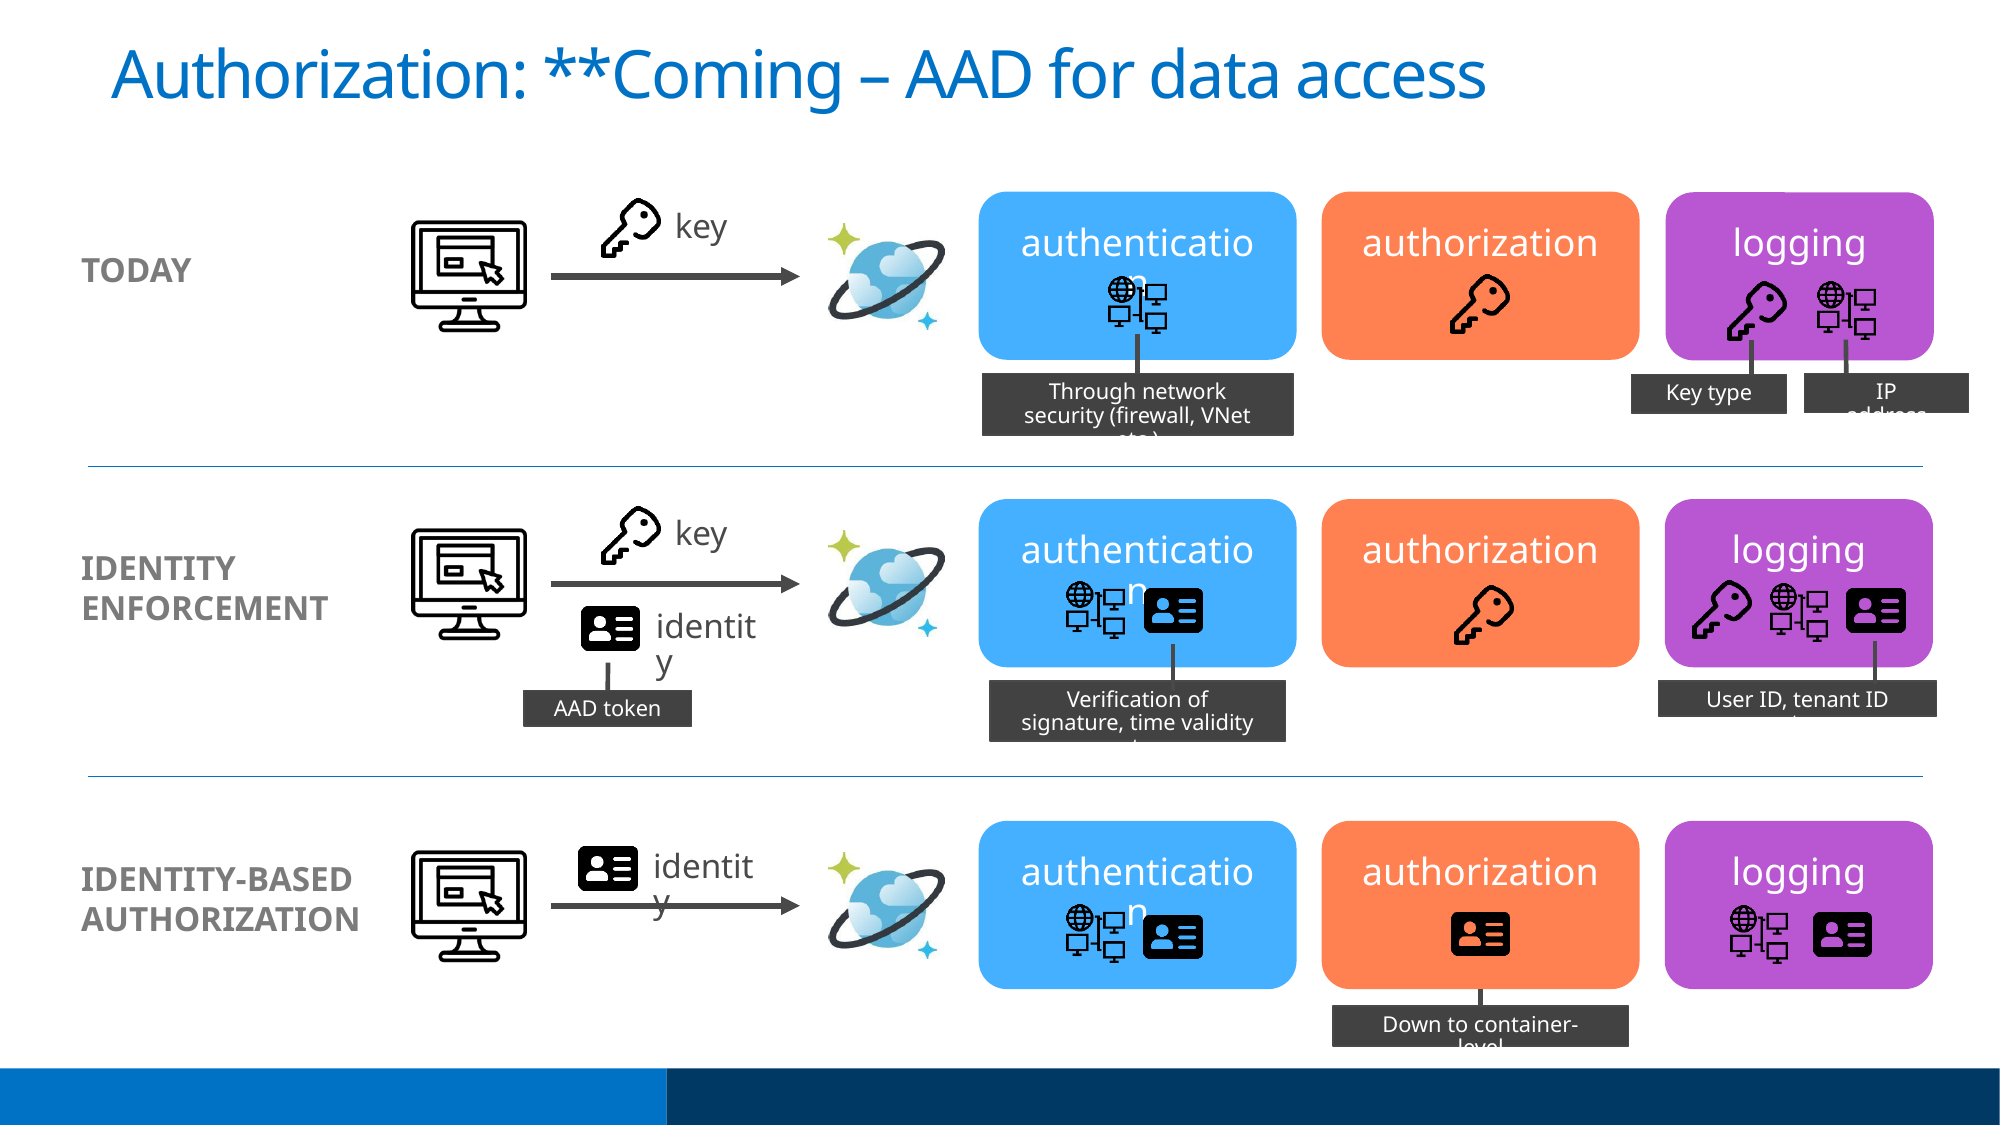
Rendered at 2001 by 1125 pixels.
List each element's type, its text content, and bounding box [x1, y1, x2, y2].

picture [1812, 904, 1873, 965]
text_box IP address [1804, 373, 1969, 413]
text_box logging [1664, 191, 1935, 362]
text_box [580, 585, 803, 671]
text_box authentication [977, 190, 1298, 361]
picture [1143, 906, 1203, 967]
picture [1817, 281, 1876, 340]
picture [1692, 579, 1752, 640]
text_box authentication [977, 498, 1298, 669]
text_box Verification of signature, time validity etc. [989, 680, 1286, 742]
text_box authentication [977, 820, 1298, 990]
text_box authorization [1320, 820, 1641, 990]
picture [1143, 580, 1204, 640]
text_box AAD token [523, 690, 692, 727]
text_box logging [1663, 820, 1934, 990]
picture [411, 218, 528, 335]
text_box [578, 825, 800, 911]
picture [1066, 904, 1125, 963]
picture [411, 847, 528, 964]
text_box Key type [1631, 374, 1787, 414]
text_box logging [1663, 498, 1934, 669]
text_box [600, 498, 764, 585]
picture [1108, 275, 1167, 334]
picture [1450, 274, 1510, 334]
picture [1450, 903, 1511, 964]
picture [1066, 580, 1125, 640]
picture [411, 526, 528, 642]
picture [1769, 583, 1828, 642]
picture [828, 223, 945, 330]
text_box User ID, tenant ID etc. [1658, 680, 1937, 717]
picture [1846, 580, 1906, 641]
picture [1454, 585, 1514, 645]
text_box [600, 191, 764, 277]
text_box Authorization: **Coming – AAD for data access [87, 25, 2000, 174]
text_box TODAY [66, 241, 264, 297]
text_box IDENTITY ENFORCEMENT [66, 539, 404, 635]
picture [828, 852, 945, 960]
text_box IDENTITY-BASED AUTHORIZATION [66, 851, 404, 946]
text_box authorization [1320, 498, 1641, 669]
picture [1727, 281, 1787, 341]
picture [1730, 905, 1789, 964]
text_box Through network security (firewall, VNet etc.) [982, 373, 1294, 436]
picture [828, 530, 945, 638]
text_box Down to container-level [1332, 1005, 1629, 1047]
text_box authorization [1320, 190, 1641, 361]
